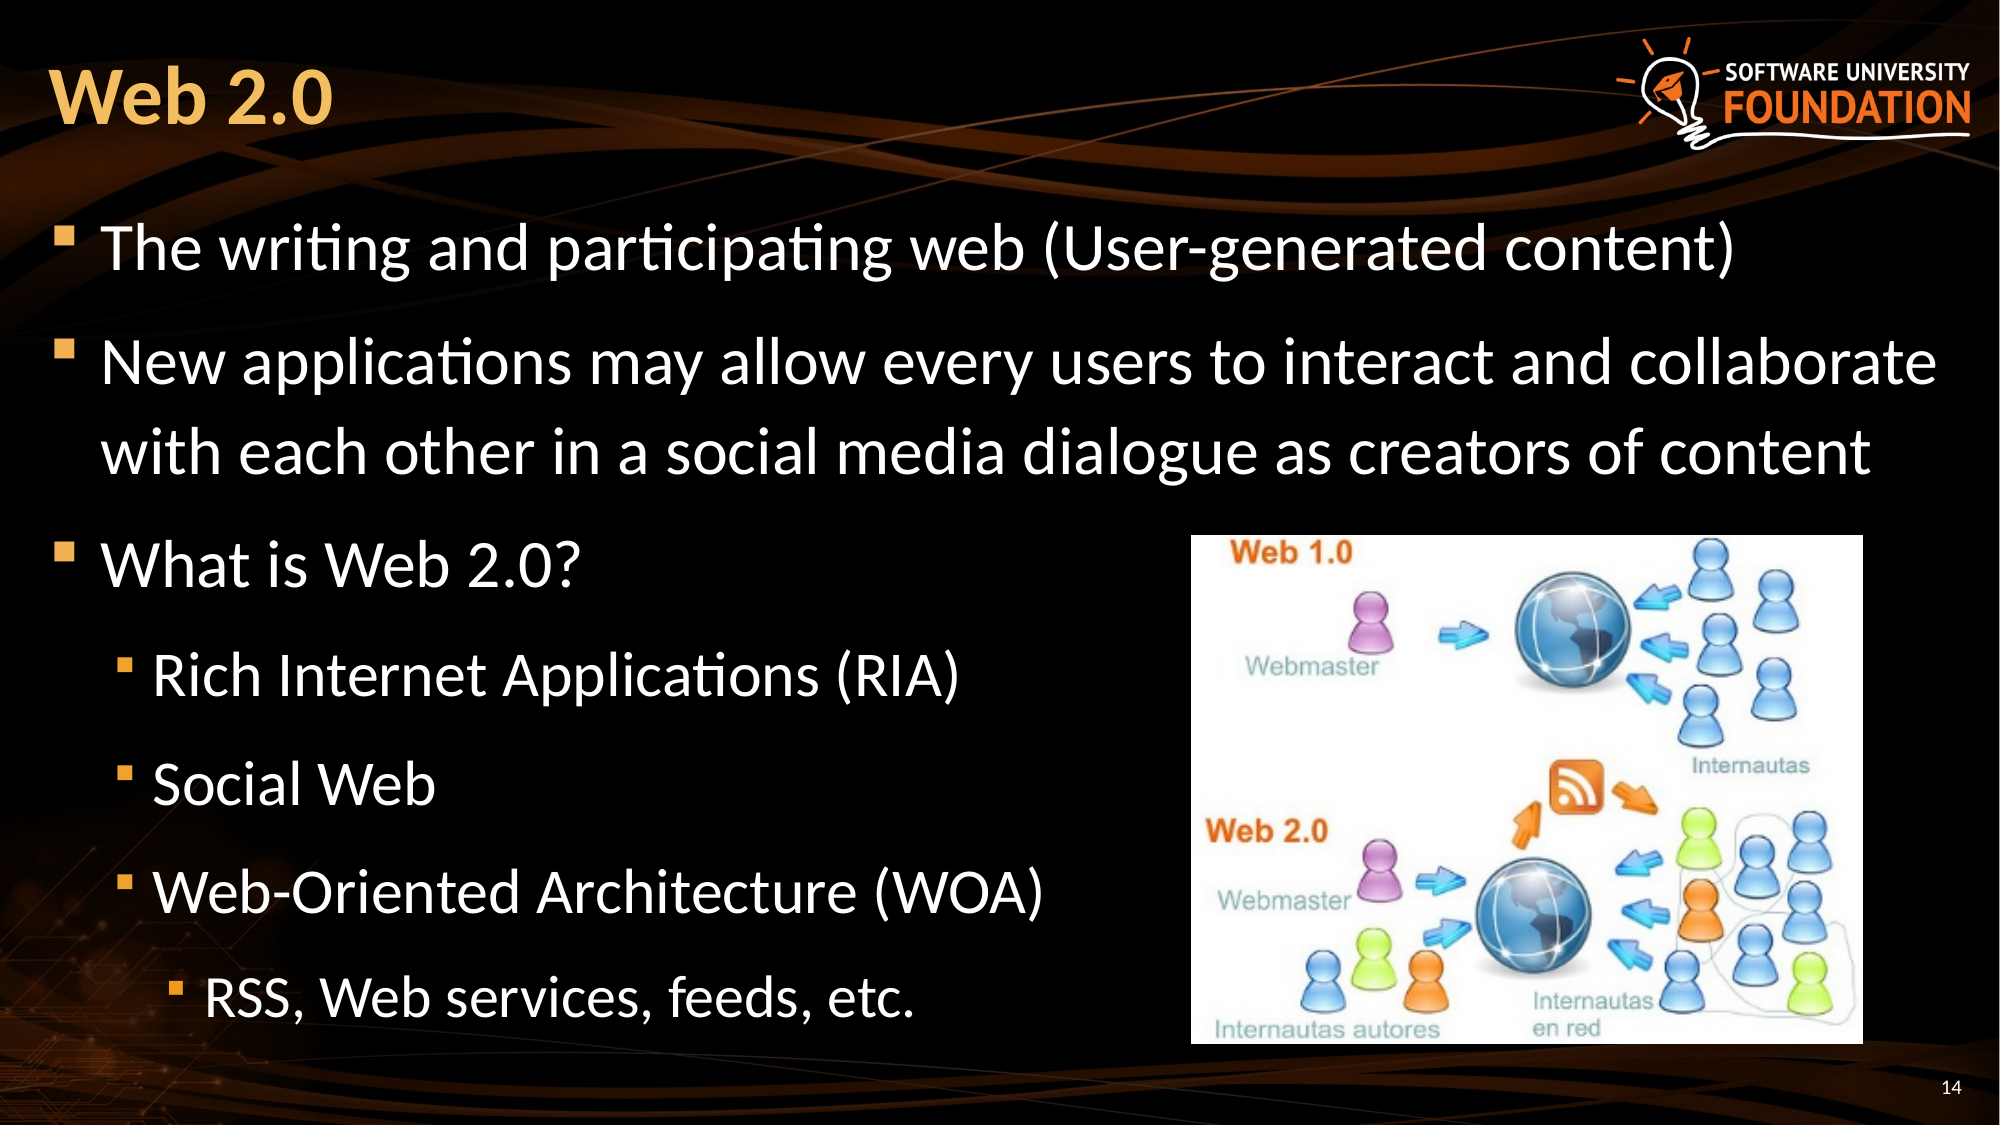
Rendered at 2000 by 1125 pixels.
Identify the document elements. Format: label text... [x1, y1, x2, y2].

slide_number 14 [1897, 1070, 1968, 1103]
list The writing and participating web (User-generated content) New applications may allow every users to interact and collaborate with each other in a social media dialogue as creators of content What is Web 2.0? Rich Internet Applications (RIA) Social Web Web-Oriented Architecture (WOA) RSS, Web services, feeds, etc. [31, 188, 1968, 1103]
picture [0, 0, 2000, 1125]
title Web 2.0 [30, 6, 1602, 189]
